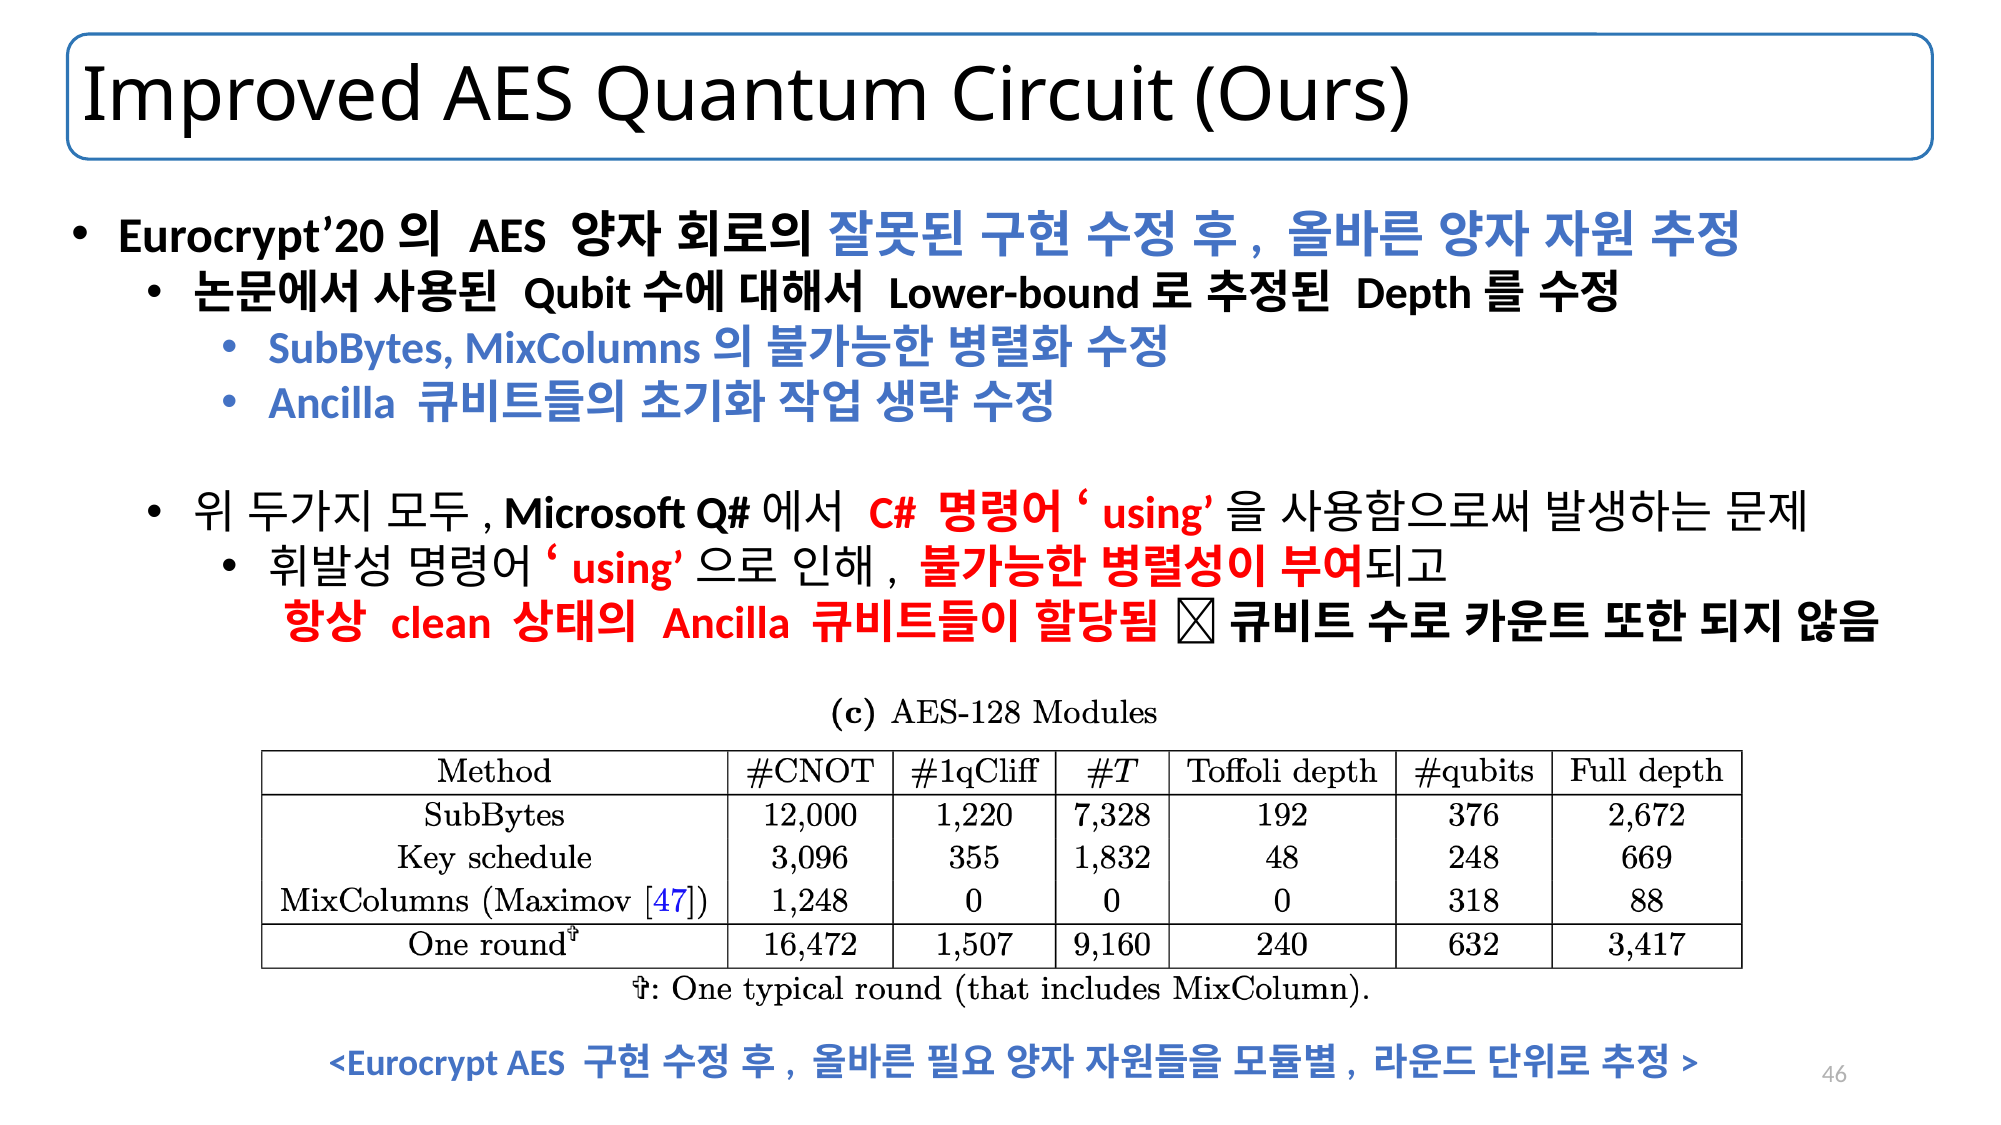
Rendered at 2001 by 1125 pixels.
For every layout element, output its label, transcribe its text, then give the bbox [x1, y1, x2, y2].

text_box <Eurocrypt AES 구현 수정 후, 올바른 필요 양자 자원들을 모듈별, 라운드 단위로 추정> [313, 1030, 1714, 1090]
picture [248, 684, 1752, 1009]
title Improved AES Quantum Circuit (Ours) [67, 34, 1933, 160]
slide_number 46 [1412, 1042, 1863, 1103]
text_box Eurocrypt’20의 AES 양자 회로의 잘못된 구현 수정 후, 올바른 양자 자원 추정 논문에서 사용된 Qubit수에 대해서 Lower-bound로 추정된 Depth를 수정 SubBytes, MixColumns의 불가능한 병렬화 수정 Ancilla 큐비트들의 초기화 작업 생략 수정 위 두가지 모두, Microsoft Q#에서 C# 명령어 ‘using’을 사용함으로써 발생하는 문제 휘발성 명령어 ‘using’으로 인해, 불가능한 병렬성이 부여되고 항상 clean 상태의 Ancilla 큐비트들이 할당됨  큐비트 수로 카운트 또한 되지 않음 [56, 195, 1896, 655]
